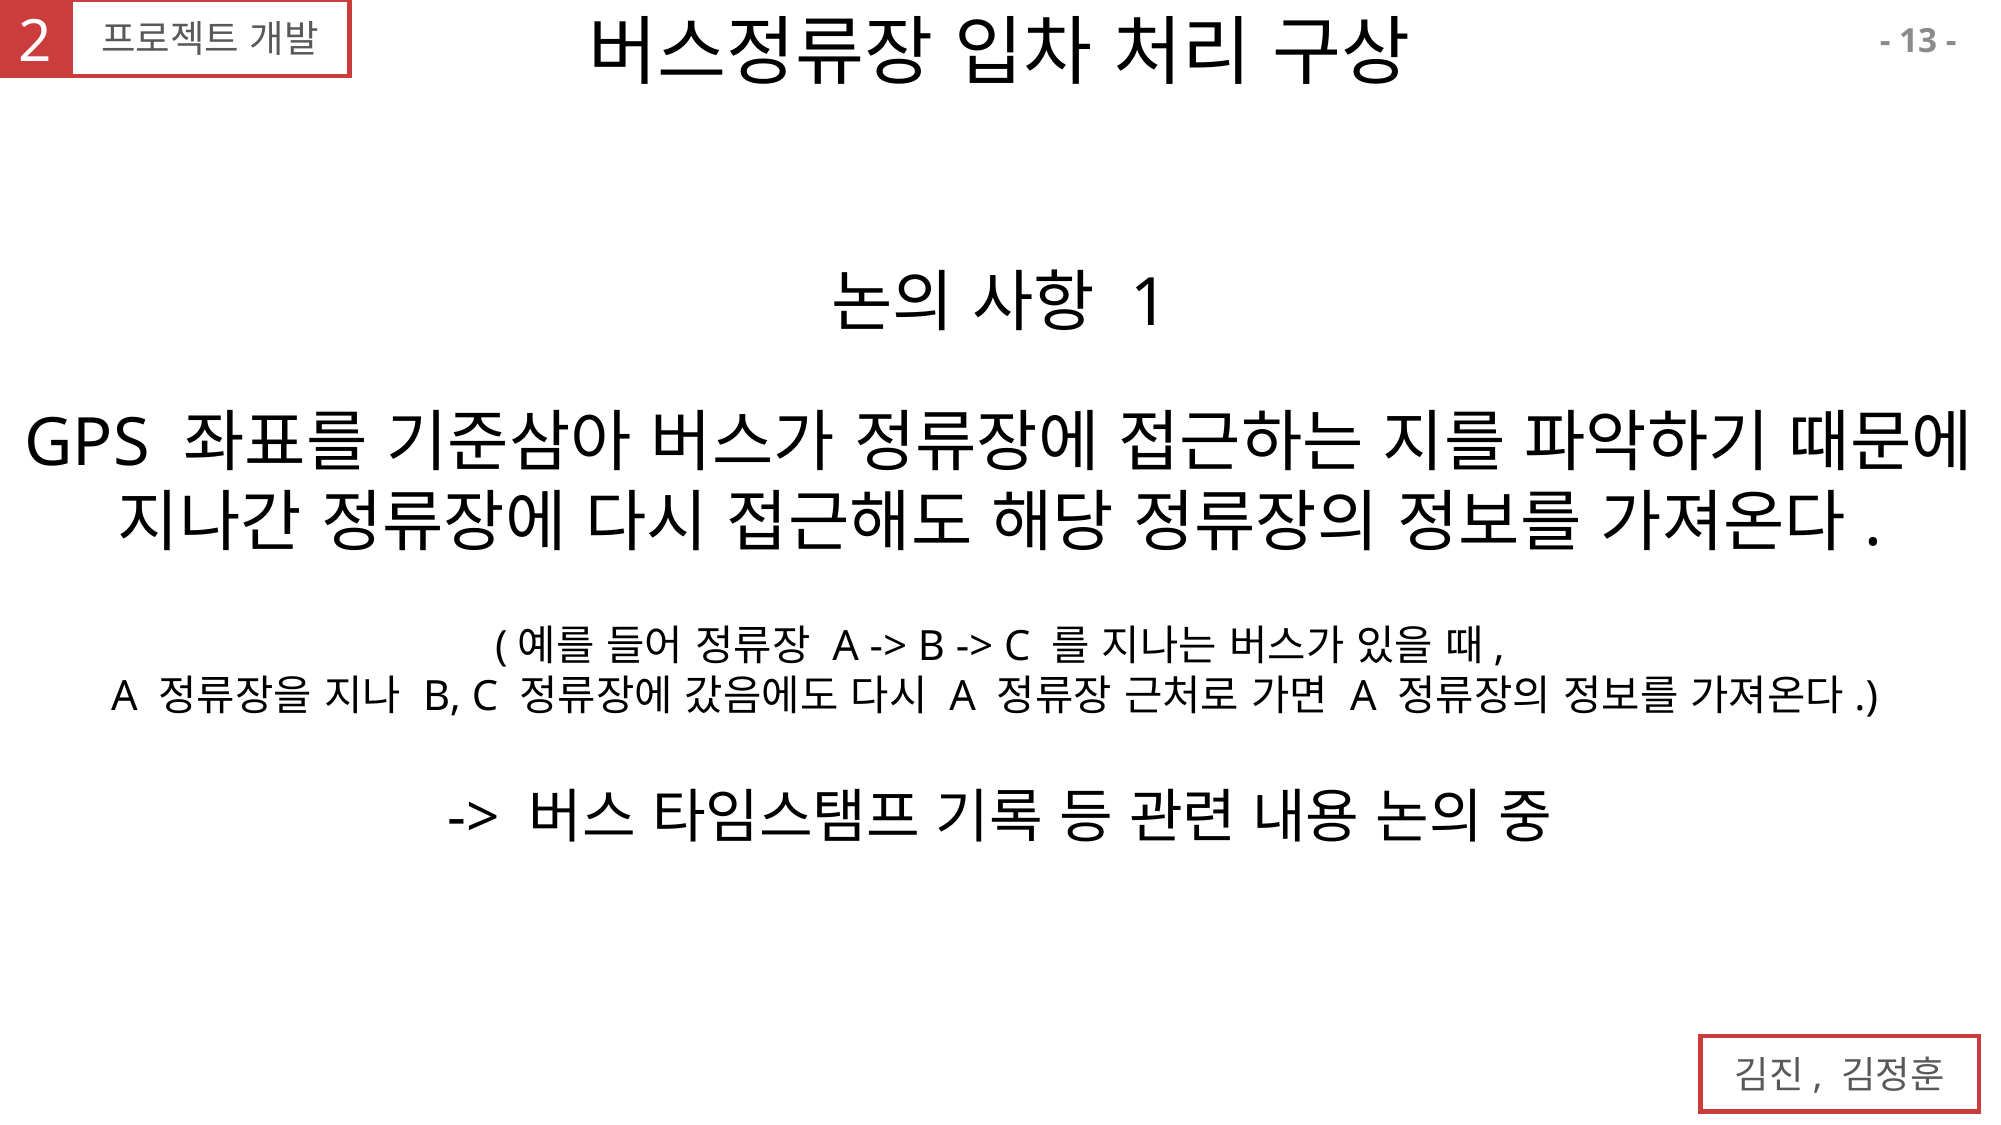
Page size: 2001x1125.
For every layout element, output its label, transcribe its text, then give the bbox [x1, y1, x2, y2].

text_box 논의 사항 1 GPS 좌표를 기준삼아 버스가 정류장에 접근하는 지를 파악하기 때문에 지나간 정류장에 다시 접근해도 해당 정류장의 정보를 가져온다. (예를 들어 정류장 A -> B -> C 를 지나는 버스가 있을 때, A 정류장을 지나 B, C 정류장에 갔음에도 다시 A 정류장 근처로 가면 A 정류장의 정보를 가져온다.) -> 버스 타임스탬프 기록 등 관련 내용 논의 중 [0, 251, 2000, 857]
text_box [1700, 1035, 1980, 1112]
slide_number 13 [1521, 11, 1972, 72]
text_box 버스정류장 입차 처리 구상 [400, 0, 1600, 101]
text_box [0, 0, 350, 76]
